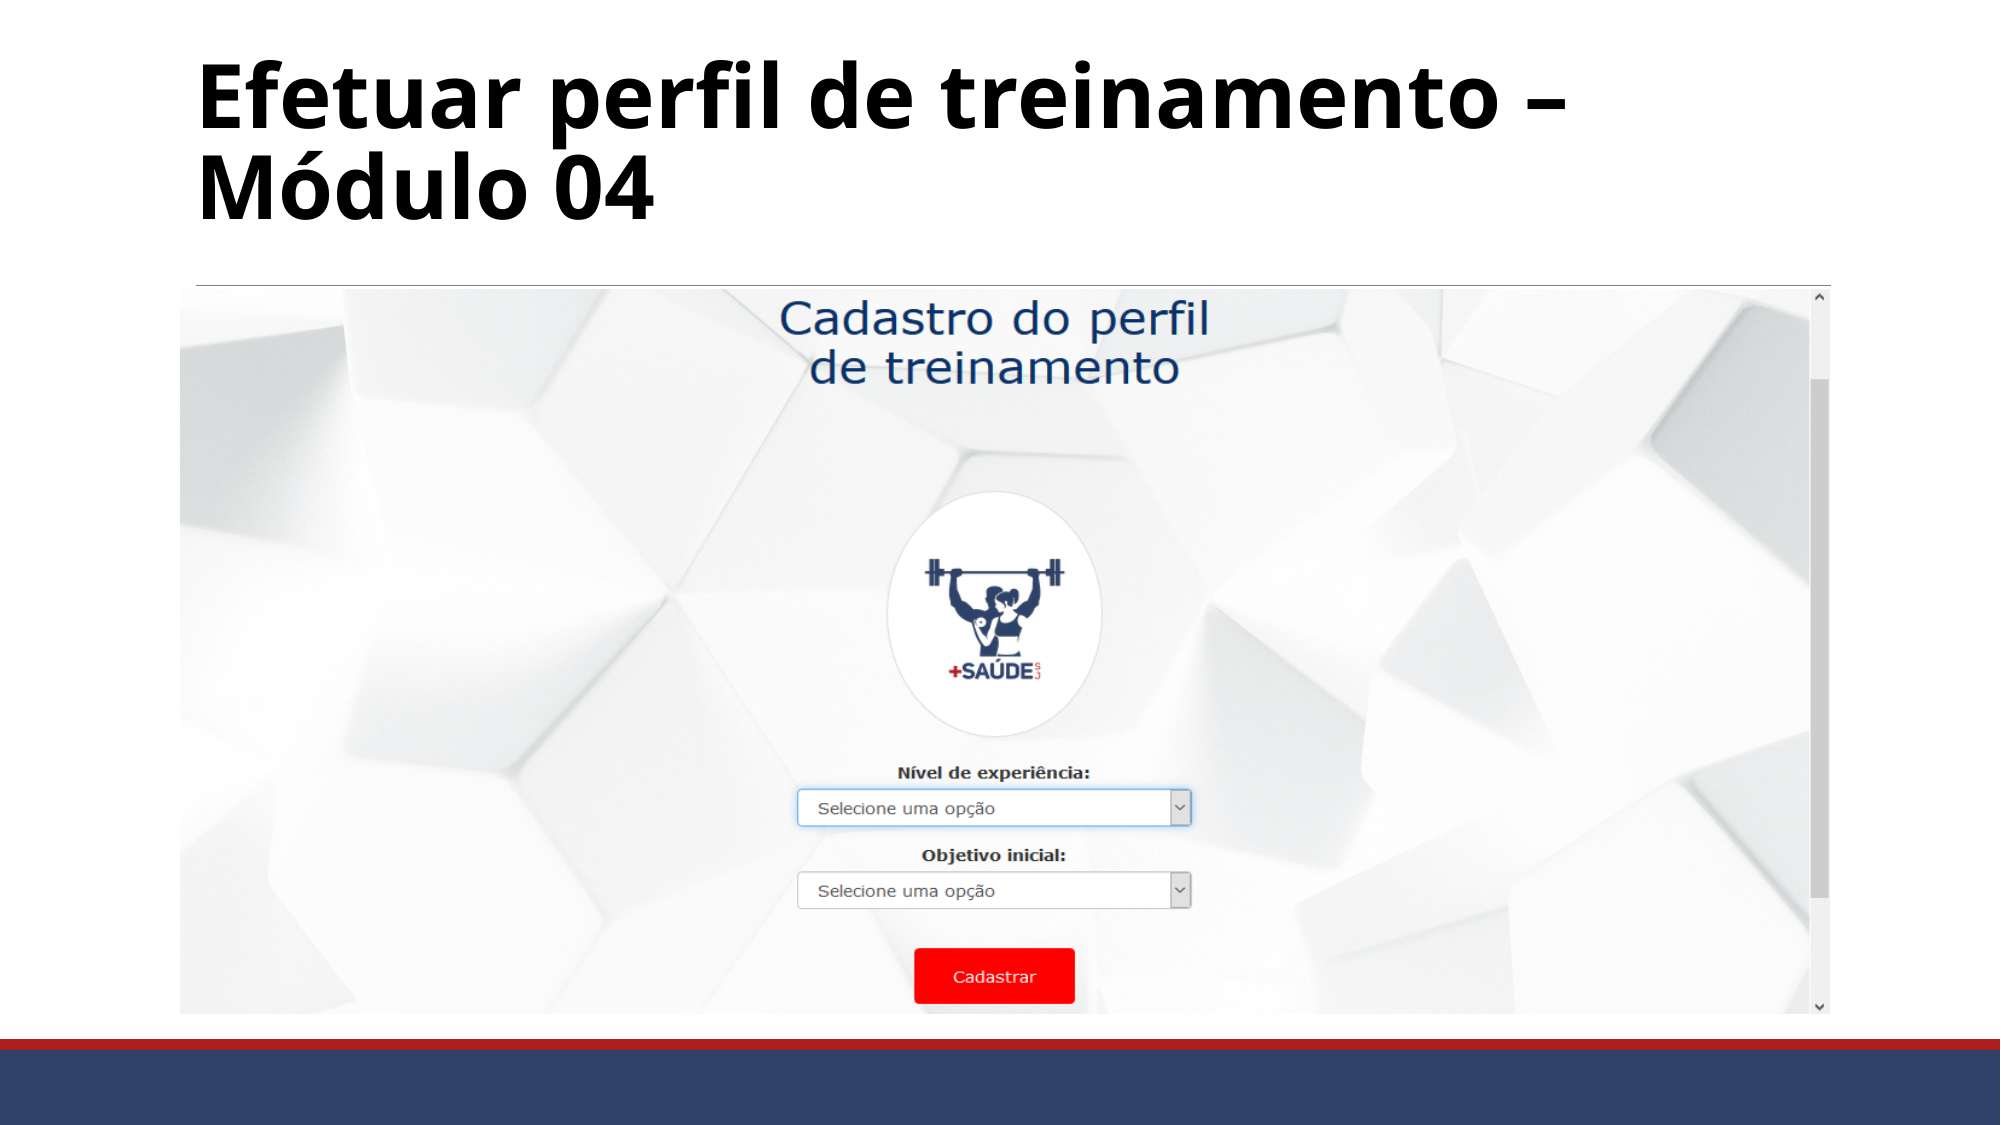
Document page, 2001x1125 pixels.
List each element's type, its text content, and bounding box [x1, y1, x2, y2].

picture [179, 289, 1831, 1015]
title Efetuar perfil de treinamento – Módulo 04 [180, 47, 1830, 285]
